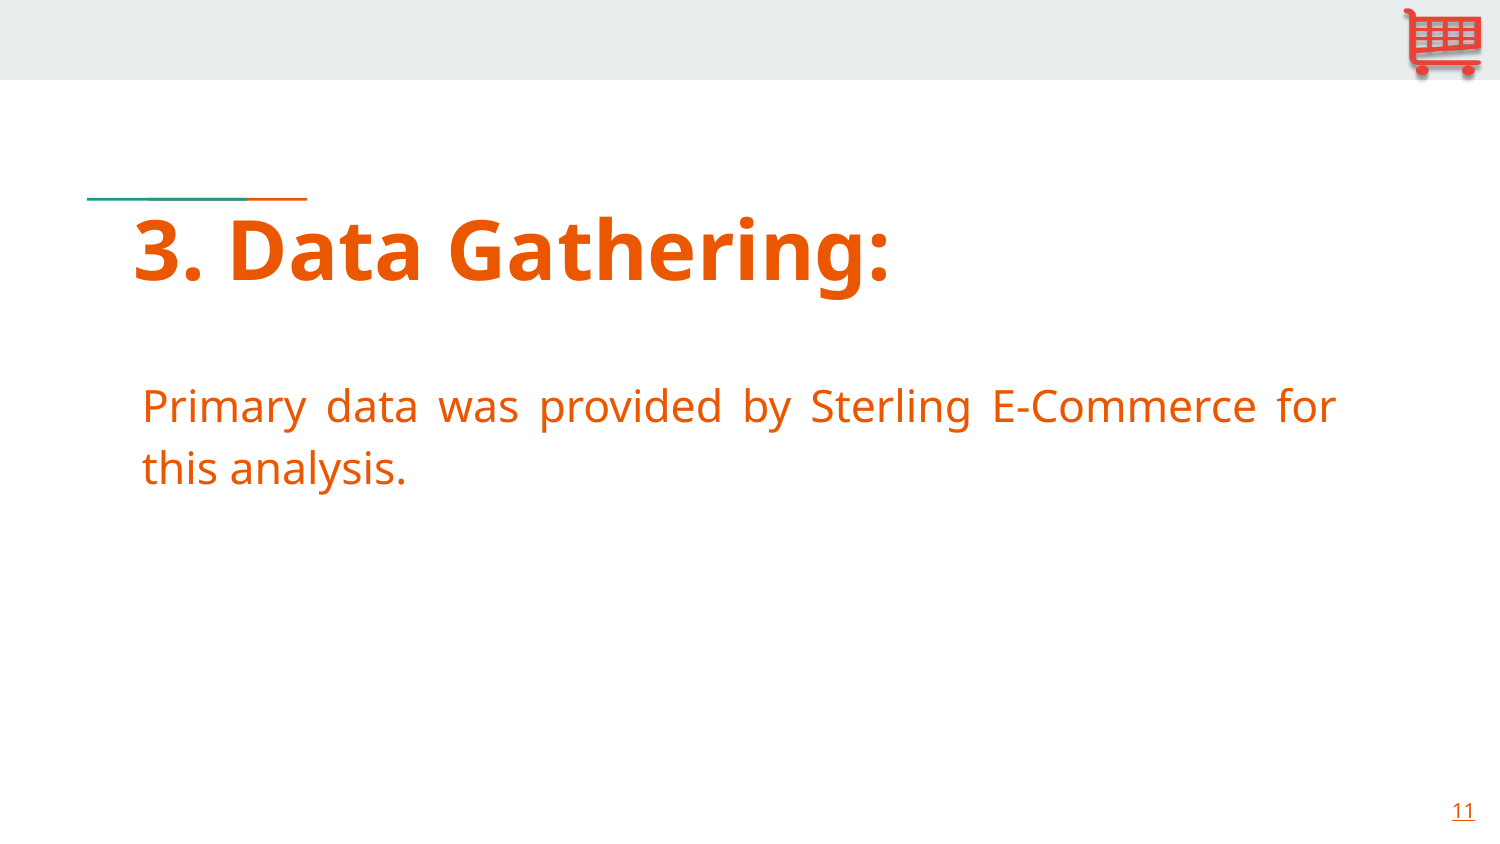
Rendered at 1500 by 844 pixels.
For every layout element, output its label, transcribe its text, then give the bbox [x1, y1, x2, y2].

title 3. Data Gathering: [118, 167, 1477, 314]
slide_number 11 [1400, 779, 1491, 844]
list Primary data was provided by Sterling E-Commerce for this analysis. [51, 255, 1353, 626]
picture [1389, 0, 1500, 93]
